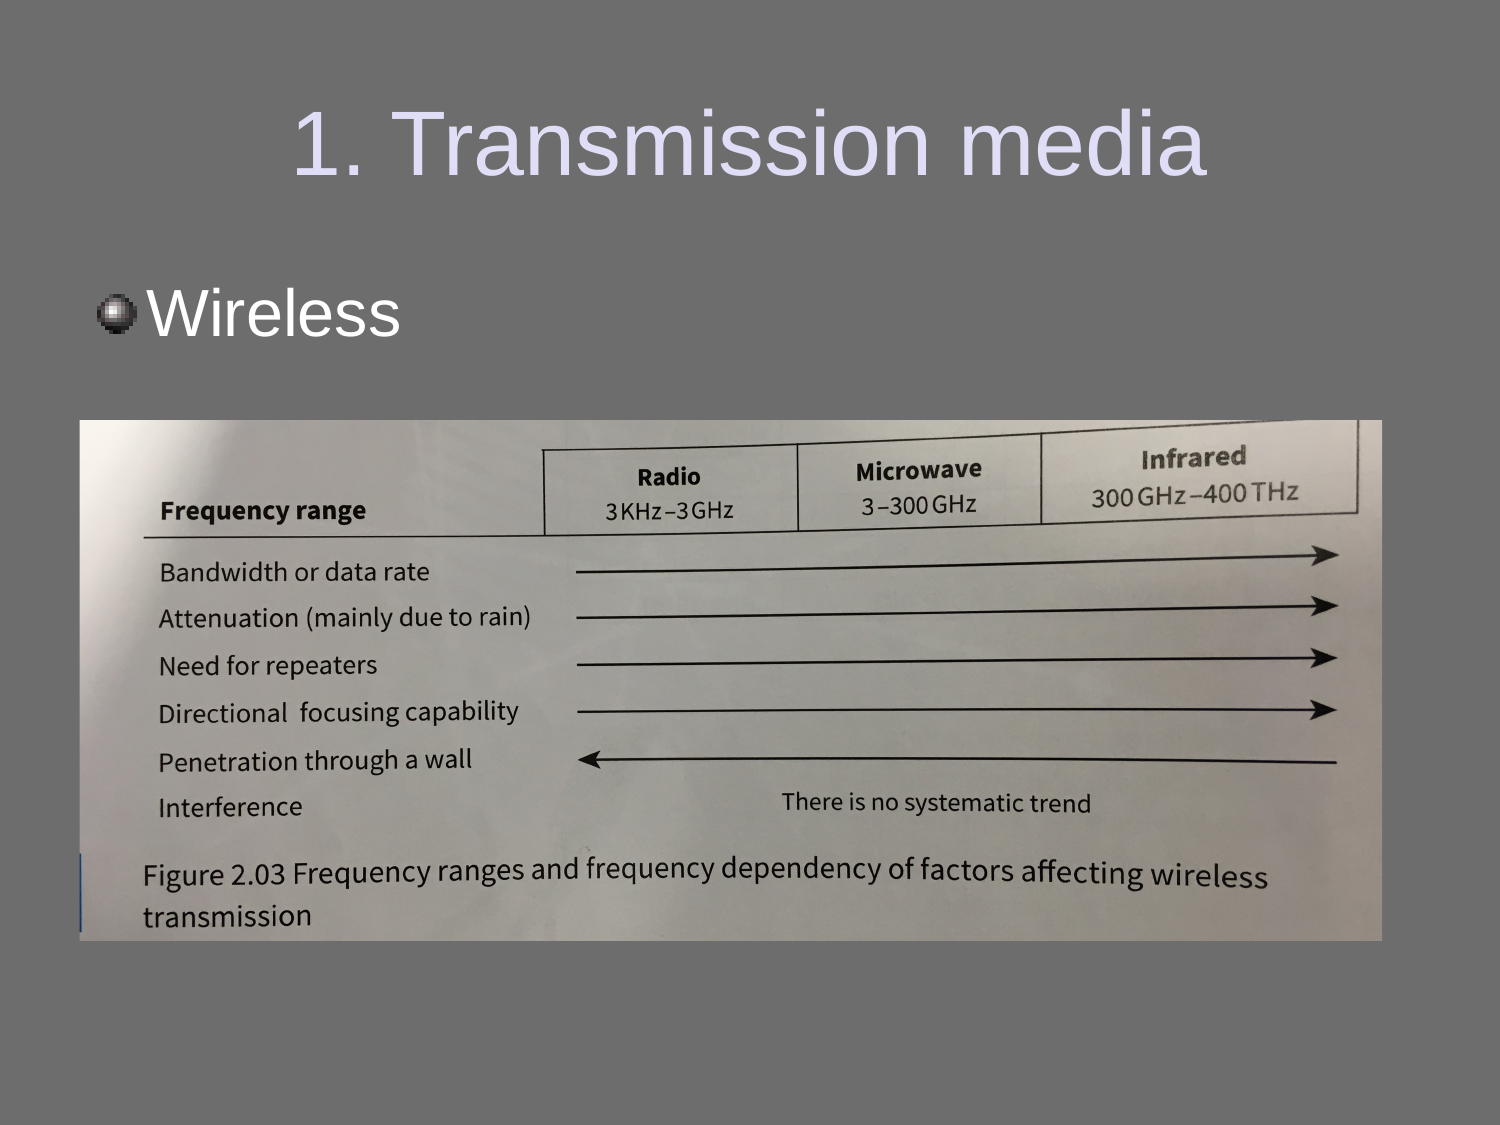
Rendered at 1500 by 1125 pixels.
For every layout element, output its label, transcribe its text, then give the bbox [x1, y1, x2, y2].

list Wireless [75, 262, 1425, 1007]
picture [79, 420, 1383, 941]
picture [90, 286, 137, 334]
title 1. Transmission media [75, 45, 1425, 233]
